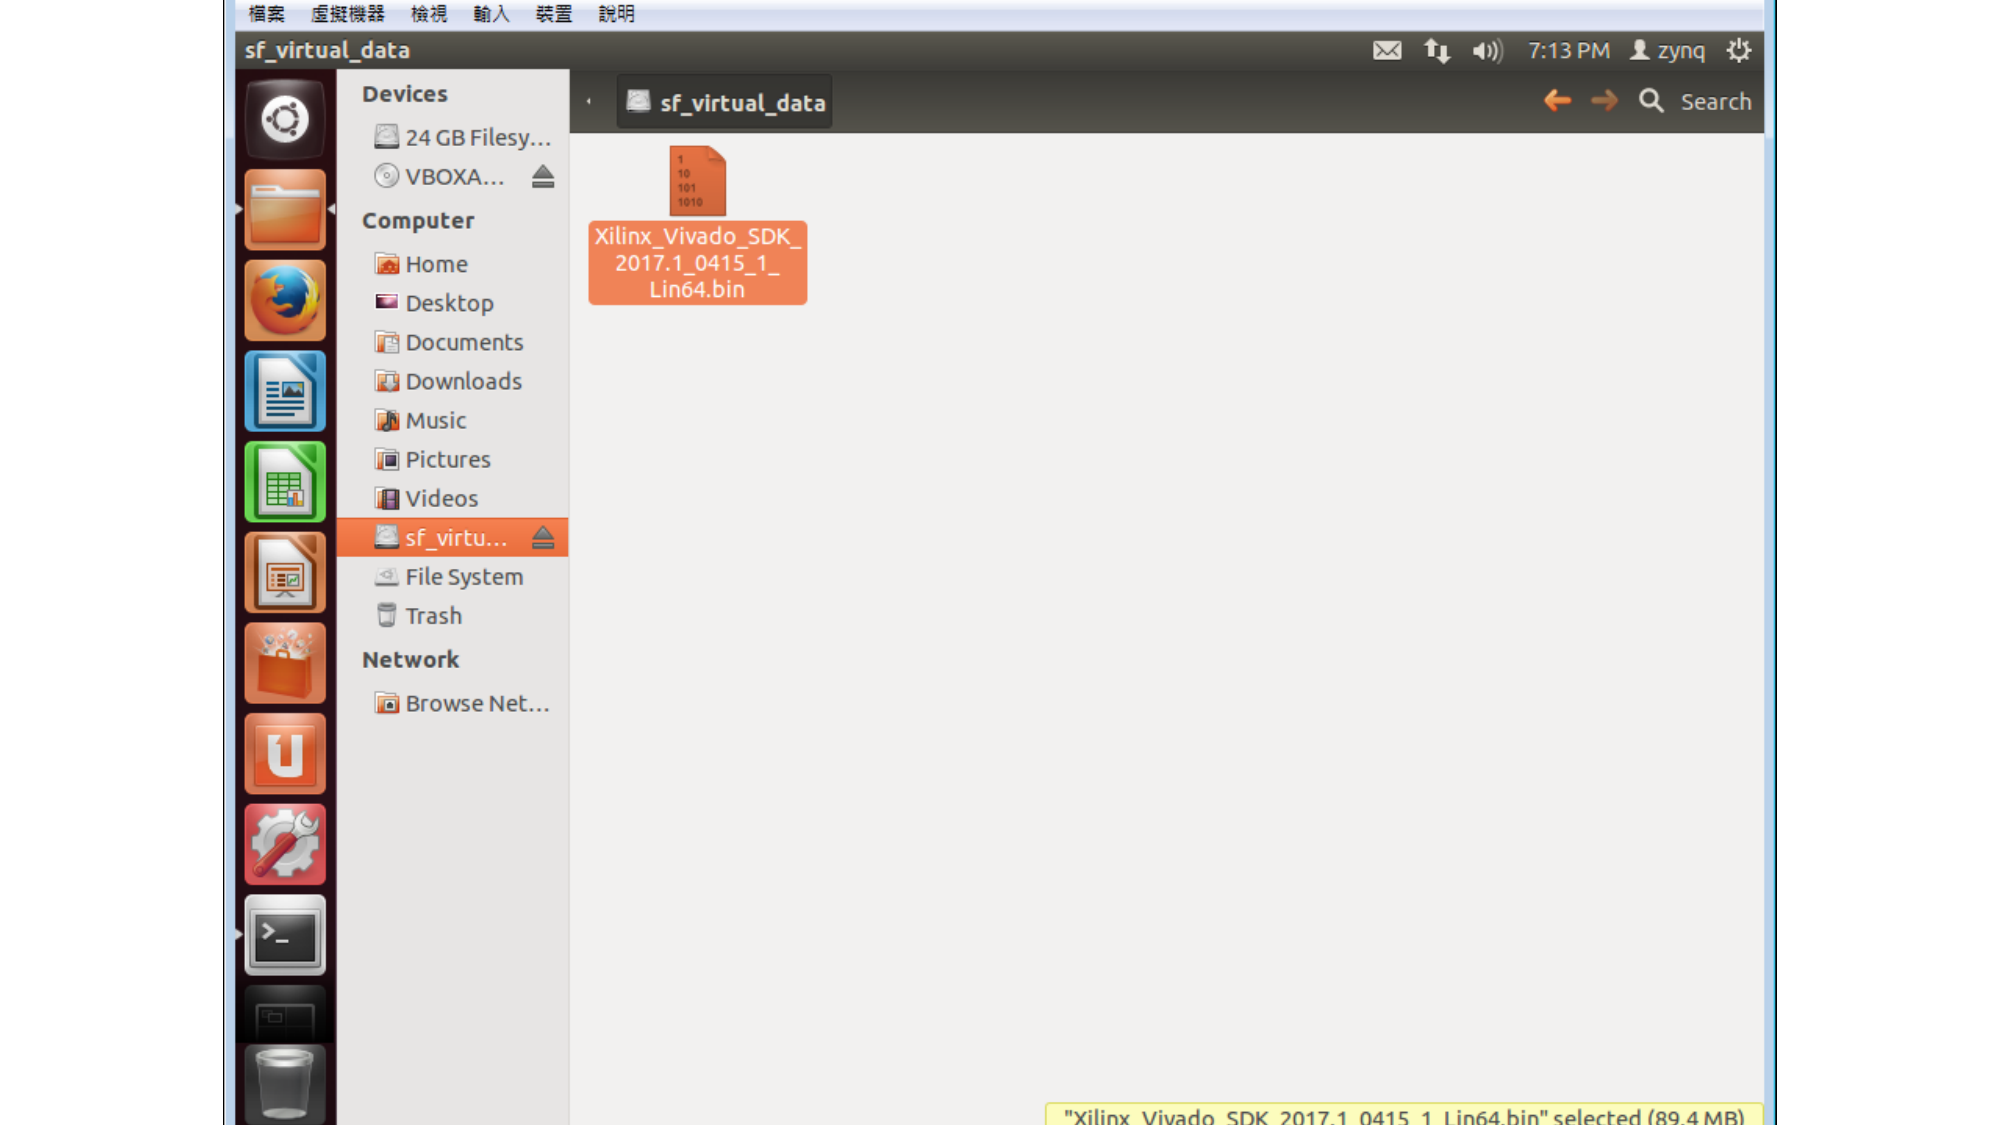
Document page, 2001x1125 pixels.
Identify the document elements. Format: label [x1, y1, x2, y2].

picture [223, 0, 1777, 1125]
